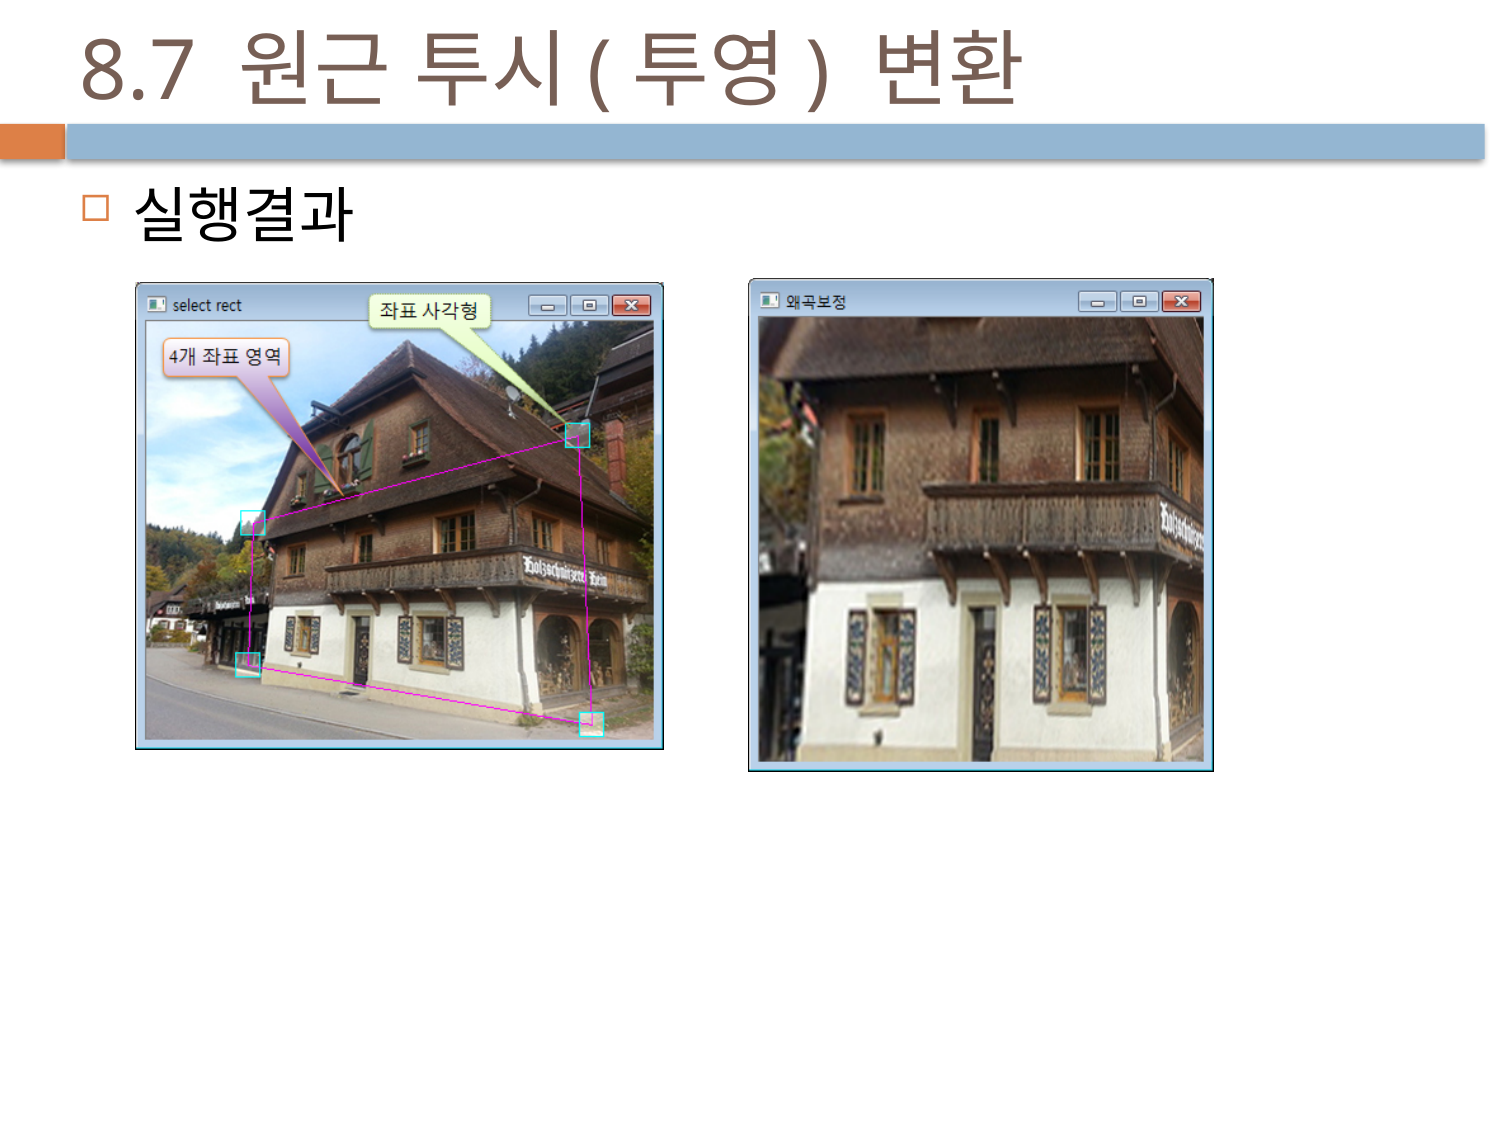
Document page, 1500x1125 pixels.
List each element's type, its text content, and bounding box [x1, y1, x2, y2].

title 8.7 원근 투시(투영) 변환 [64, 7, 1471, 126]
list 실행결과 [64, 169, 1471, 1059]
picture [135, 282, 664, 751]
picture [748, 278, 1214, 772]
